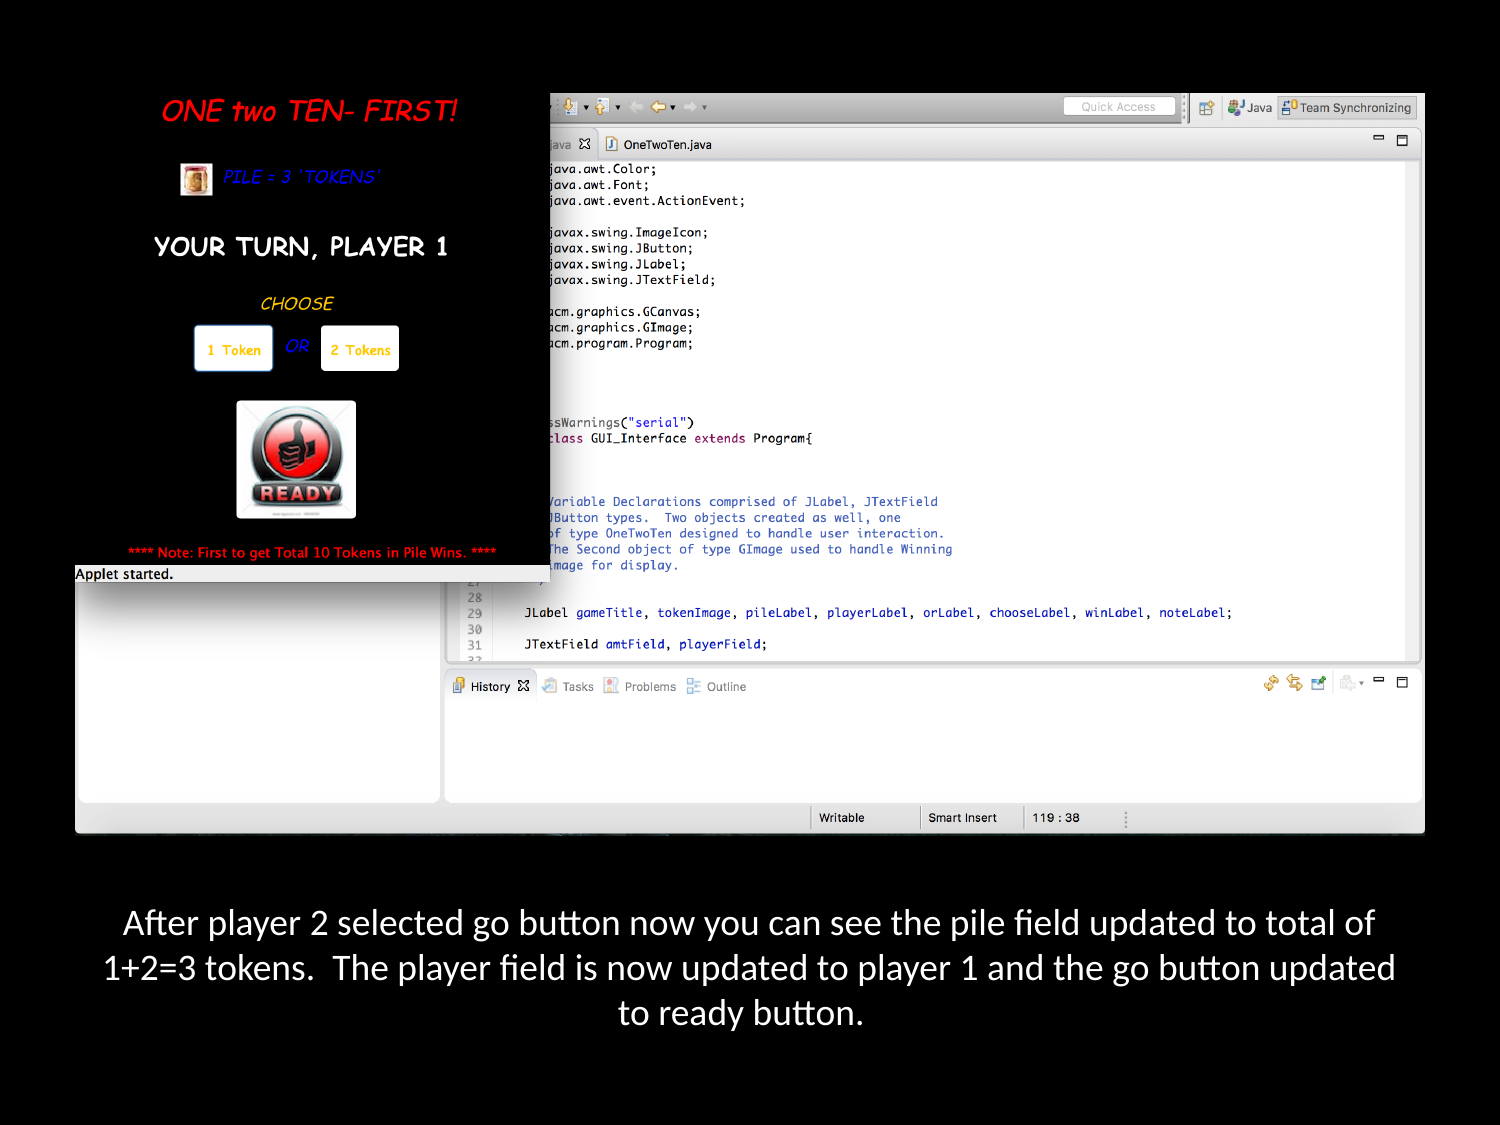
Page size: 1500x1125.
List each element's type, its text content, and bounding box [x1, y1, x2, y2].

text_box After player 2 selected go button now you can see the pile field updated to total of 1+2=3 tokens. The player field is now updated to player 1 and the go button updated to ready button. [74, 890, 1425, 1041]
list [74, 92, 1426, 836]
